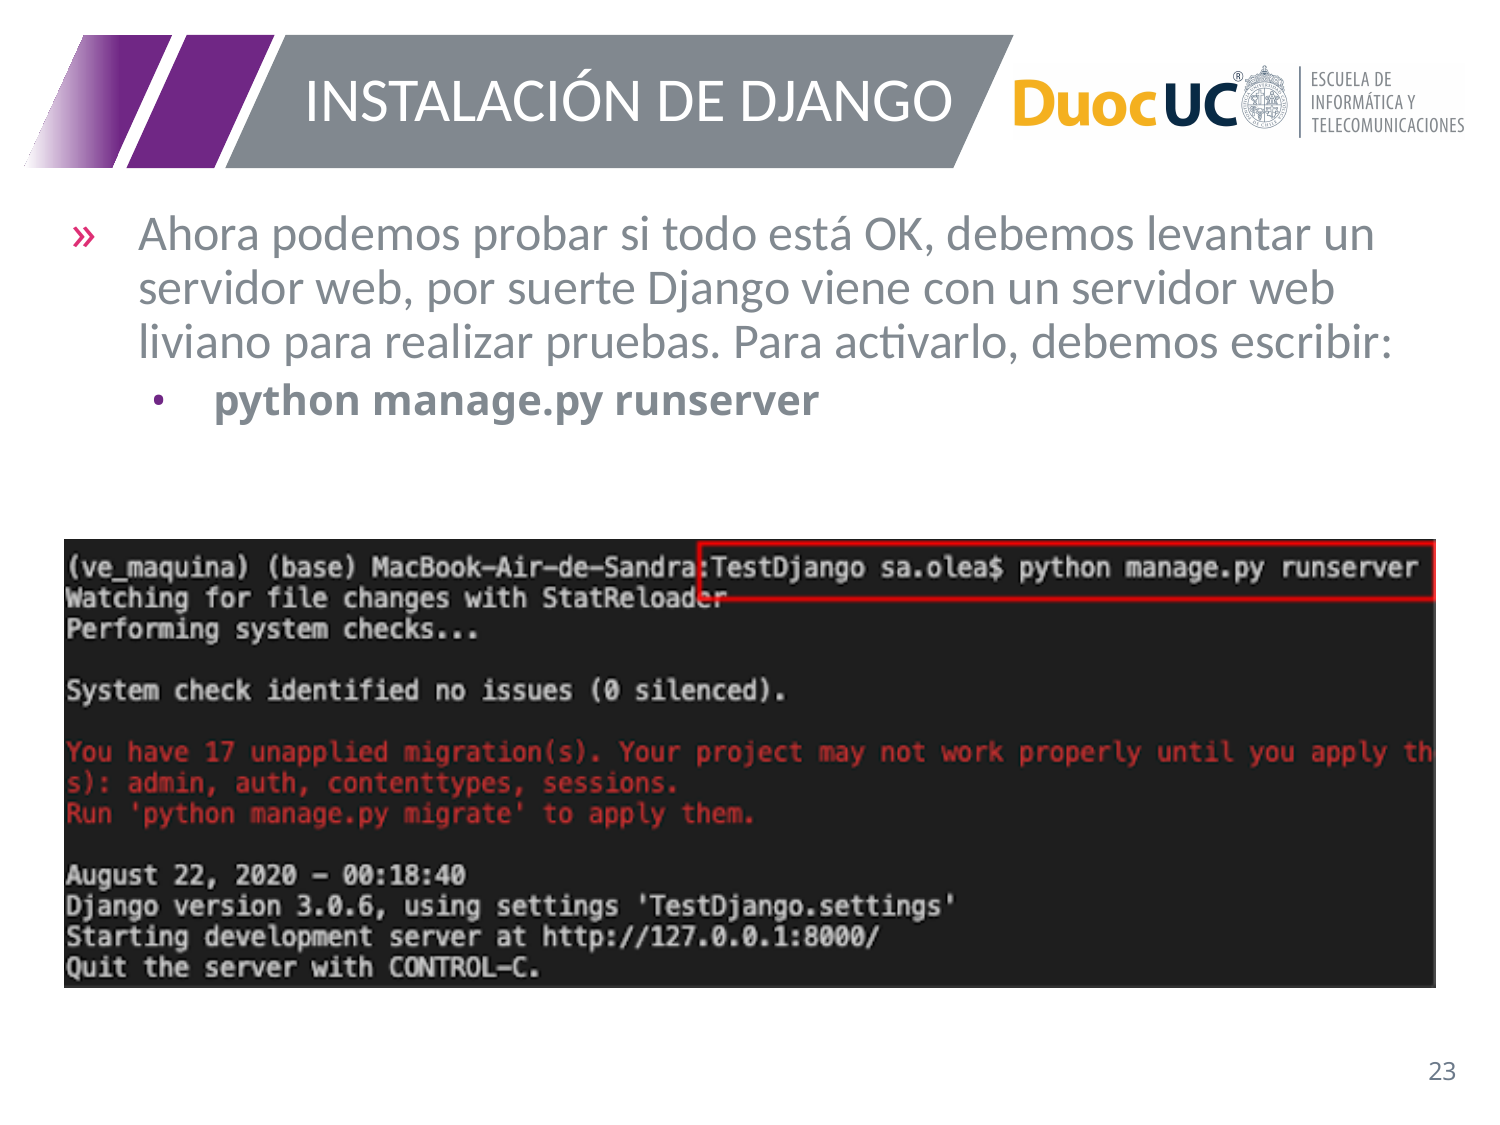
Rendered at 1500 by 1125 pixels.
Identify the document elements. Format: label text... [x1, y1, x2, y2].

picture [1013, 63, 1465, 140]
title INSTALACIÓN DE DJANGO [289, 34, 993, 169]
list Ahora podemos probar si todo está OK, debemos levantar un servidor web, por suerte Django viene con un servidor web liviano para realizar pruebas. Para activarlo, debemos escribir: python manage.py runserver [48, 199, 1452, 1043]
picture [64, 539, 1436, 988]
